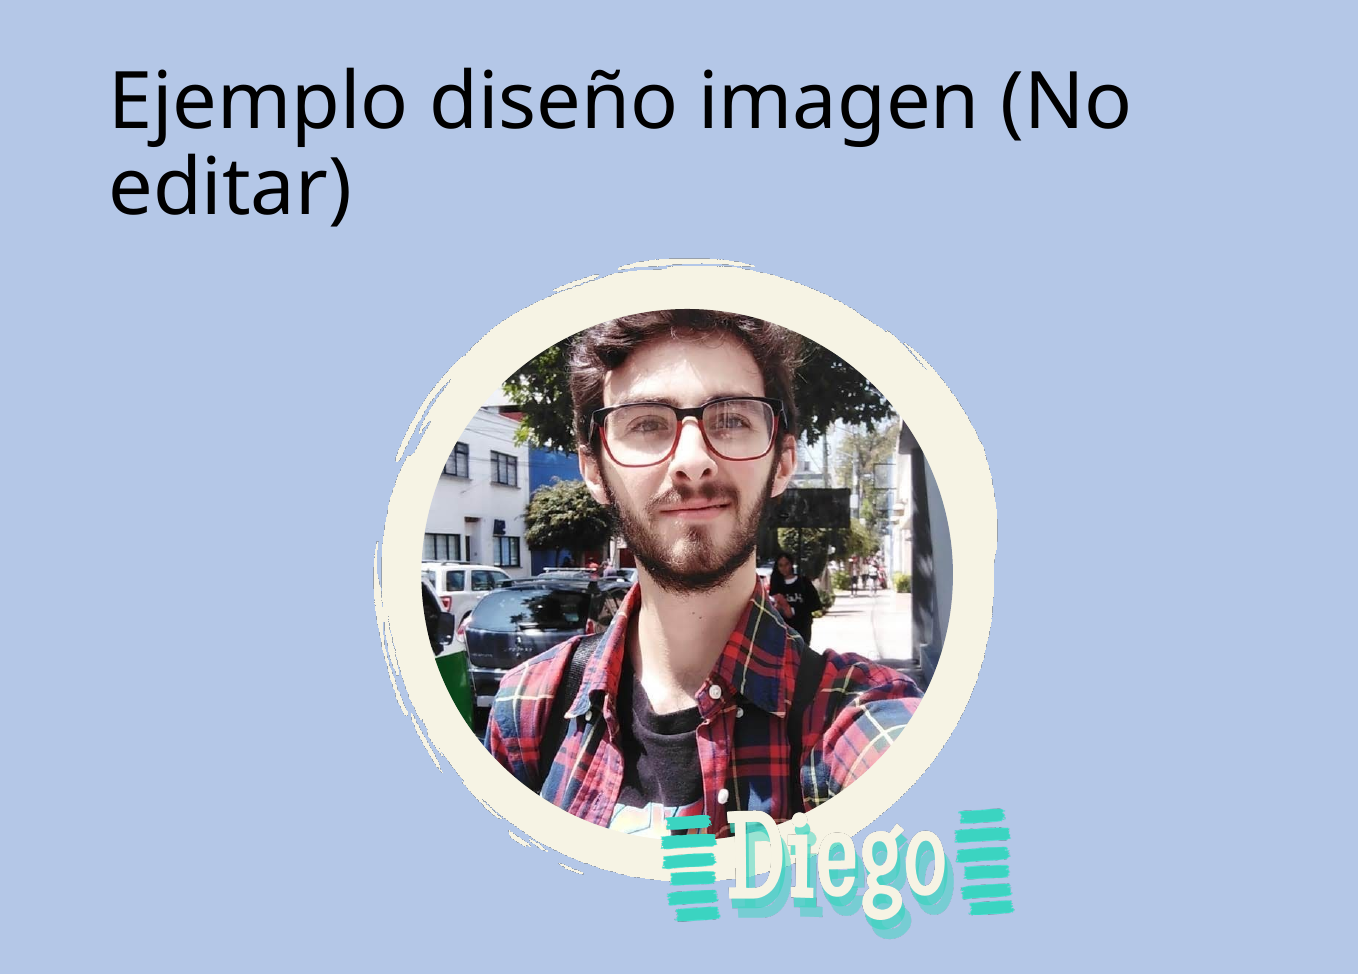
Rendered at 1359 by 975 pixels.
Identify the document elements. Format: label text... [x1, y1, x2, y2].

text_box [328, 213, 1038, 948]
title Ejemplo diseño imagen (No editar) [93, 51, 1265, 241]
